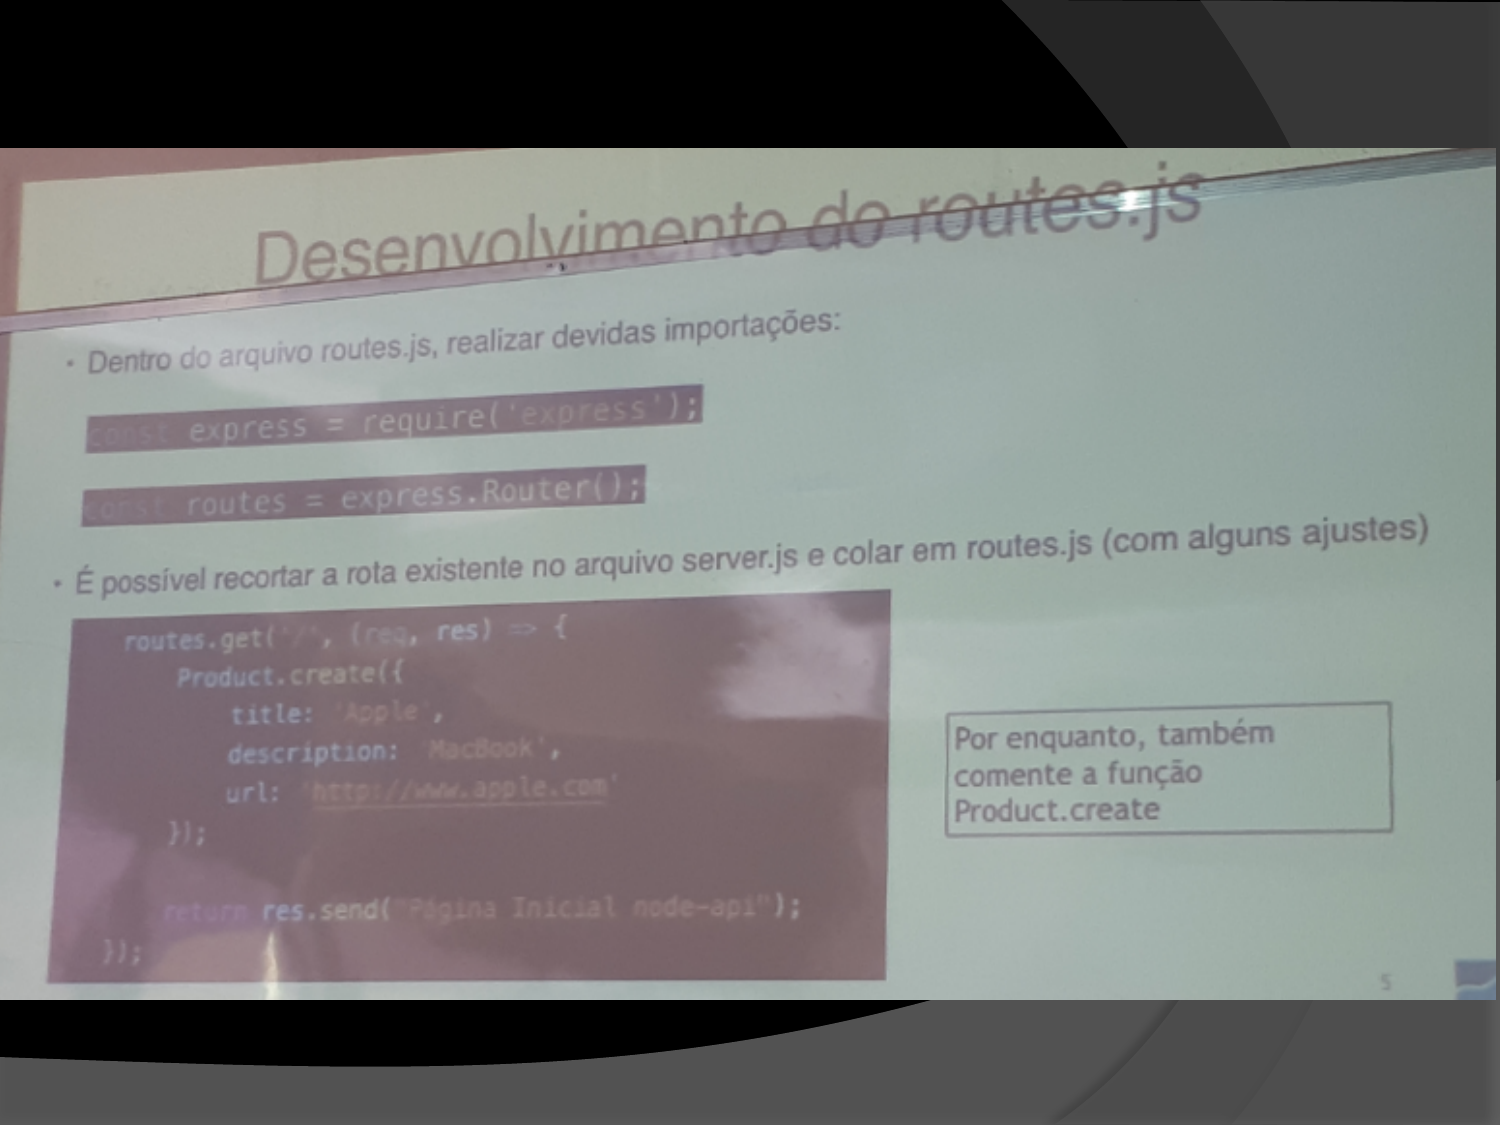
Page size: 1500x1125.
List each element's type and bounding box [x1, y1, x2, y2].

picture [0, 148, 1497, 1000]
